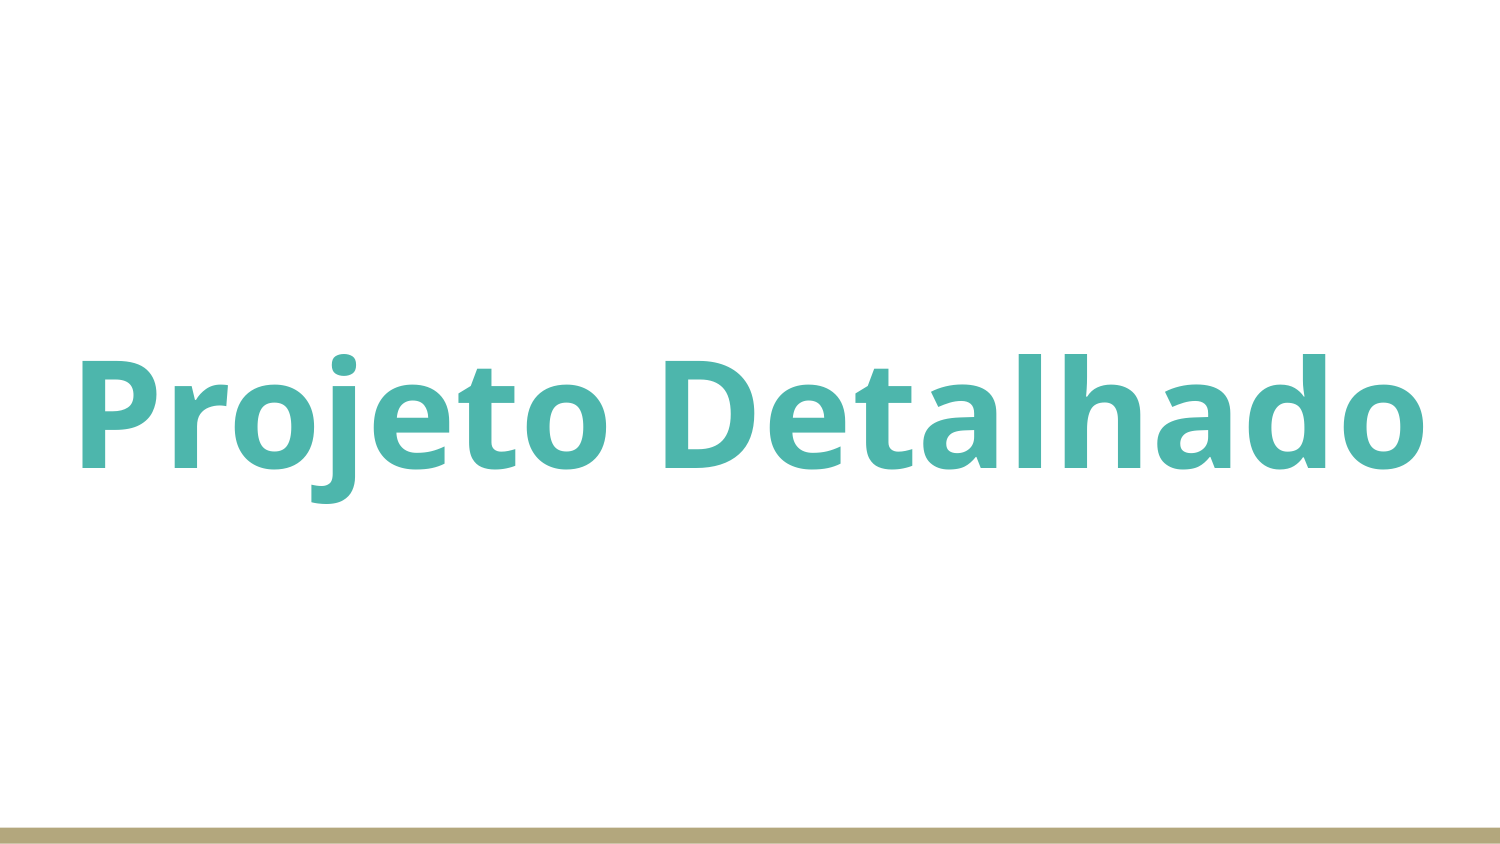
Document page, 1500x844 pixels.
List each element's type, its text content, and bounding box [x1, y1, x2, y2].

title Projeto Detalhado [51, 214, 1449, 603]
